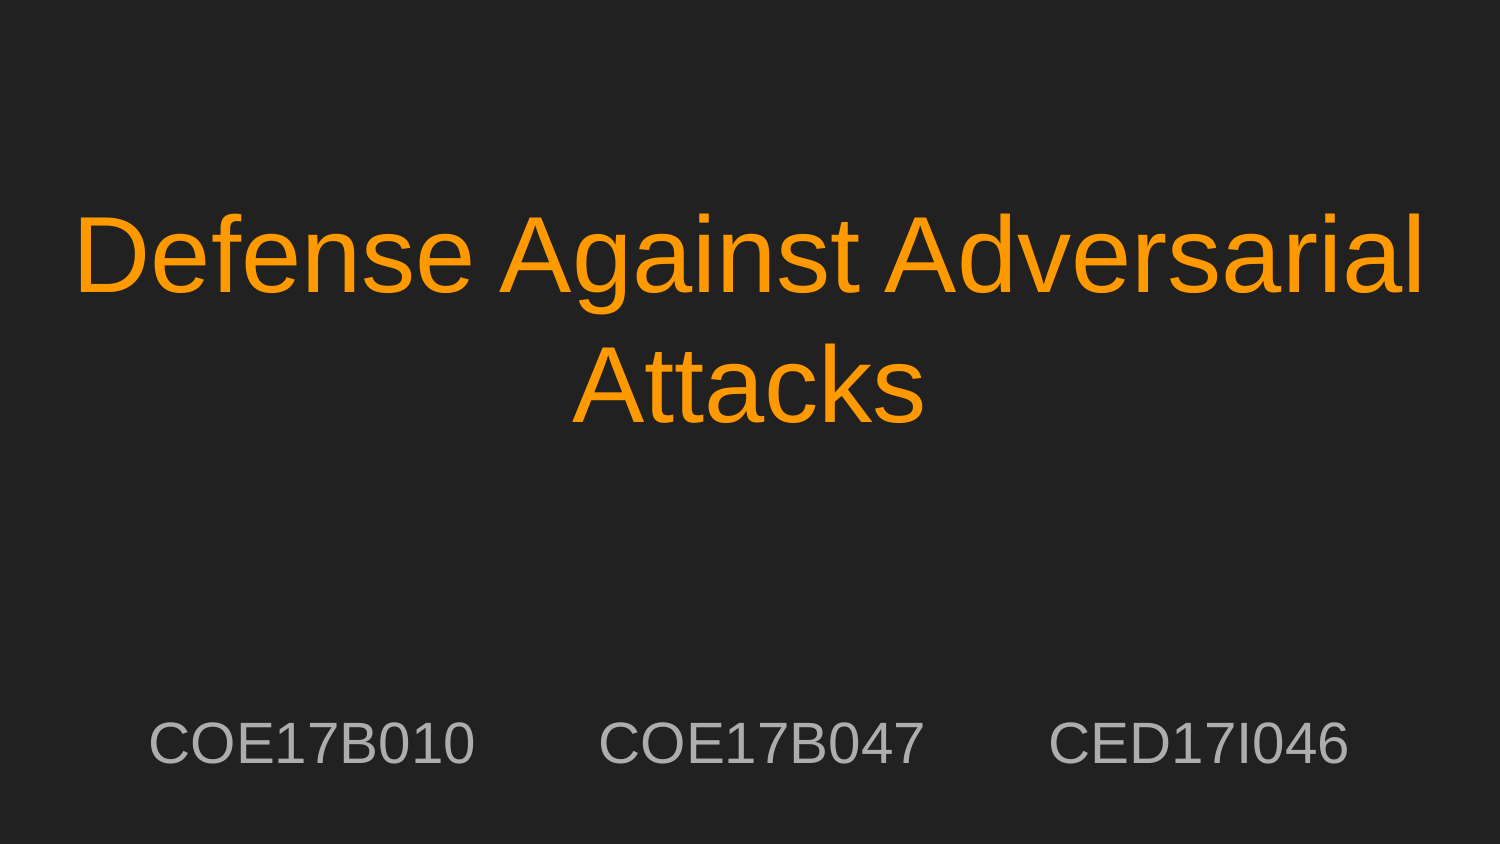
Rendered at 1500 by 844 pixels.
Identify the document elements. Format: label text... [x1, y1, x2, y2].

subtitle COE17B010 COE17B047 CED17I046 [22, 690, 1403, 802]
title Defense Against Adversarial Attacks [51, 122, 1449, 459]
